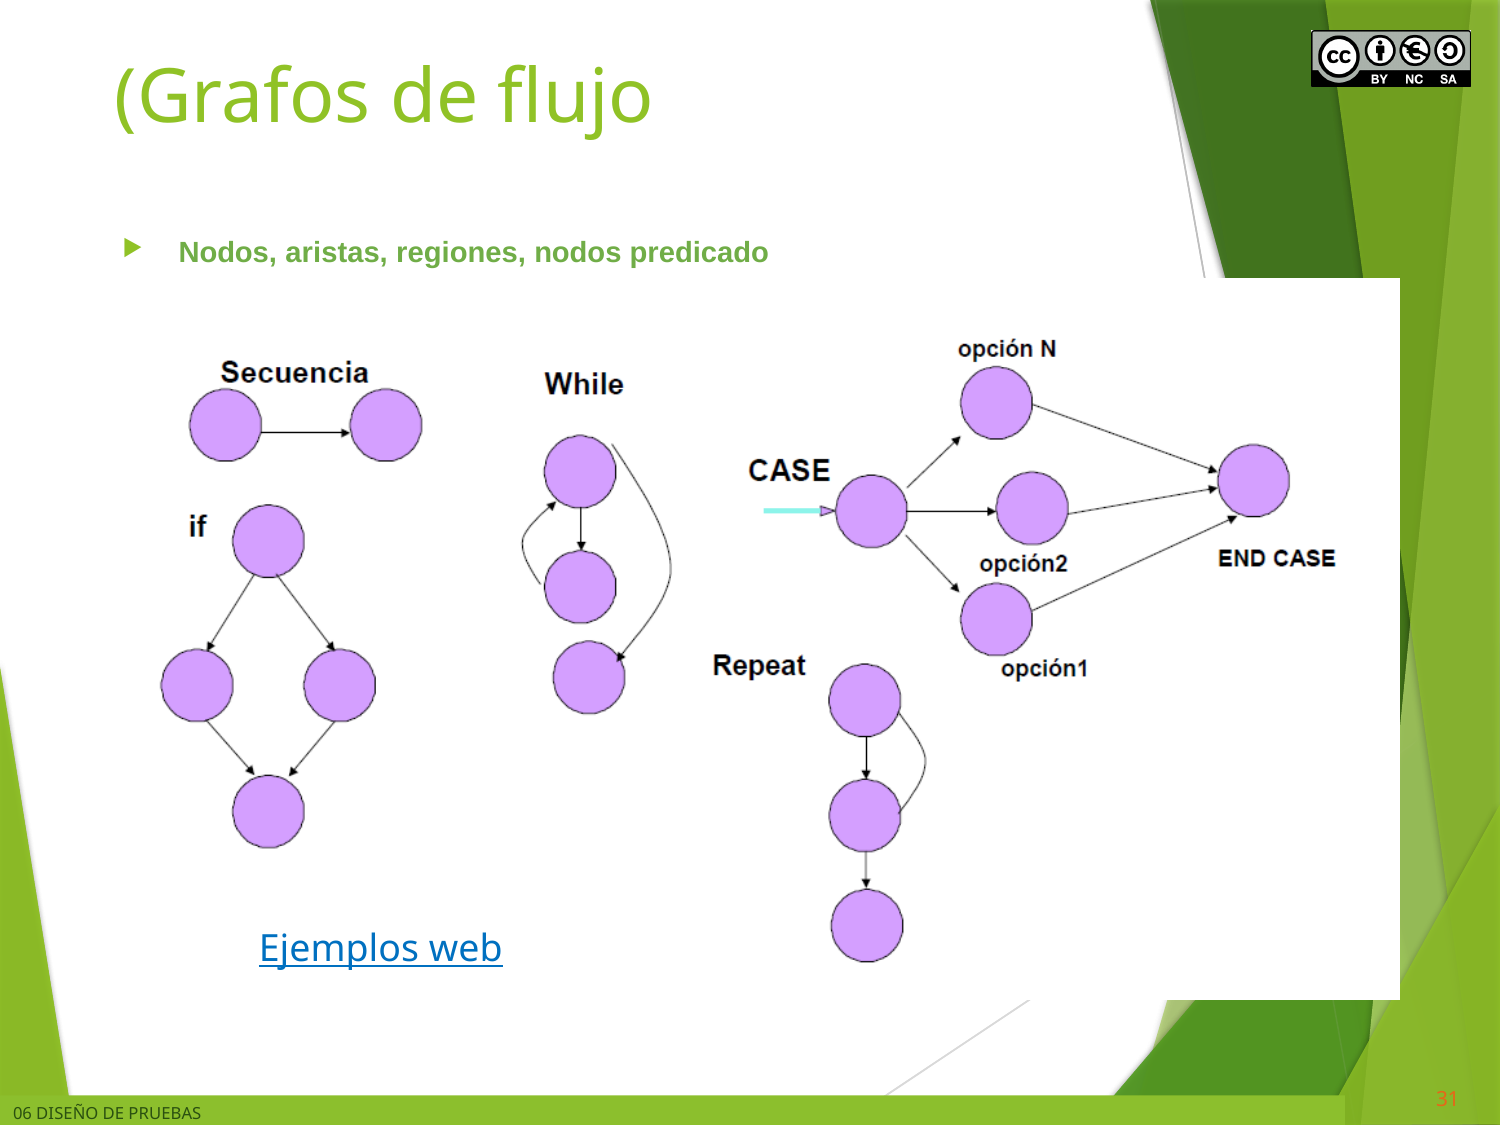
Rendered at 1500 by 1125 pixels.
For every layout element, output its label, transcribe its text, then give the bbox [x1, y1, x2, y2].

picture [1311, 30, 1471, 87]
list Nodos, aristas, regiones, nodos predicado [107, 208, 1388, 277]
picture [76, 278, 1400, 1000]
title (Grafos de flujo [99, 39, 1235, 149]
